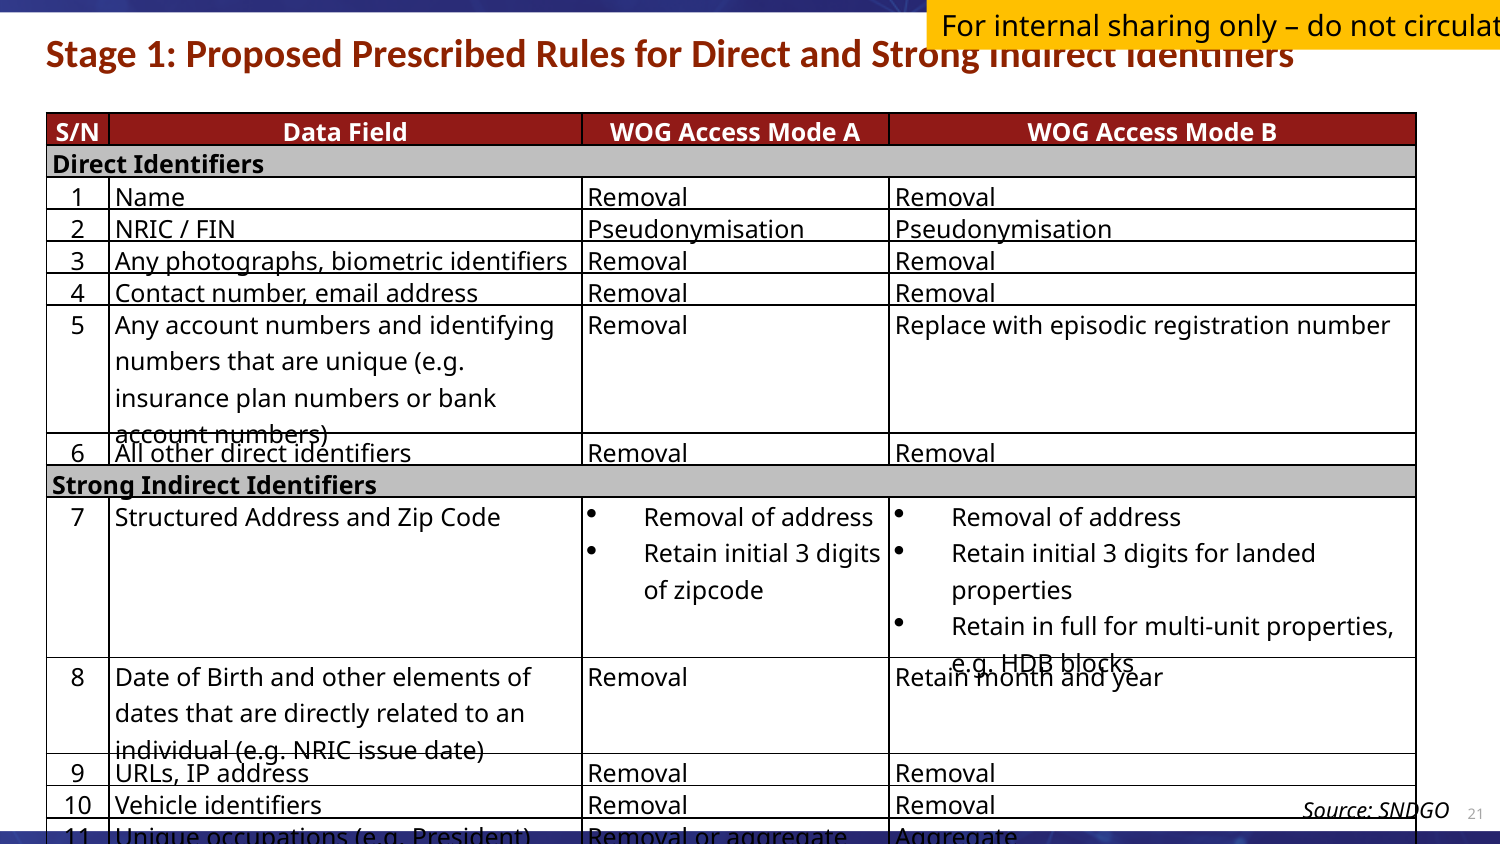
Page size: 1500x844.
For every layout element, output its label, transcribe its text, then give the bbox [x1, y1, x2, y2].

table_cell Removal of address Retain initial 3 digits for landed properties Retain in full for multi-unit properties, e.g. HDB blocks [890, 498, 1415, 657]
table_cell URLs, IP address [110, 754, 581, 785]
table_cell 1 [47, 178, 108, 208]
table_cell 7 [47, 498, 108, 657]
table_cell Vehicle identifiers [110, 786, 581, 817]
table_cell Removal [890, 434, 1415, 464]
table_cell Retain month and year [890, 658, 1415, 753]
table_cell Removal [890, 178, 1415, 208]
table_cell Any account numbers and identifying numbers that are unique (e.g. insurance plan numbers or bank account numbers) [110, 306, 581, 432]
table_cell Removal [583, 178, 888, 208]
text_box For internal sharing only – do not circulate [926, 0, 1500, 50]
table_cell 8 [47, 658, 108, 753]
table_cell Aggregate [890, 819, 1415, 844]
table_cell Name [110, 178, 581, 208]
table_cell 9 [47, 754, 108, 785]
table_header WOG Access Mode A [583, 114, 888, 144]
table_cell 3 [47, 242, 108, 272]
table_cell Removal [583, 754, 888, 785]
table_cell Pseudonymisation [890, 210, 1415, 240]
table_header S/N [47, 114, 108, 144]
table_cell Pseudonymisation [583, 210, 888, 240]
table_cell Removal [583, 786, 888, 817]
table_cell Structured Address and Zip Code [110, 498, 581, 657]
table_cell Removal [583, 274, 888, 304]
table_cell Removal [890, 754, 1415, 785]
table_header Data Field [110, 114, 581, 144]
table_cell All other direct identifiers [110, 434, 581, 464]
table_cell 2 [47, 210, 108, 240]
table_cell Removal [583, 658, 888, 753]
table_cell Replace with episodic registration number [890, 306, 1415, 432]
table_cell Removal [890, 786, 1415, 817]
table_cell Removal [583, 242, 888, 272]
table_cell NRIC / FIN [110, 210, 581, 240]
table_cell 5 [47, 306, 108, 432]
table_cell 10 [47, 786, 108, 817]
table_cell Direct Identifiers [47, 146, 1415, 176]
table_cell 6 [47, 434, 108, 464]
table_cell Removal [583, 306, 888, 432]
table_cell 4 [47, 274, 108, 304]
text_box Source: SNDGO [1417, 788, 1465, 830]
table_cell Removal of address Retain initial 3 digits of zipcode [583, 498, 888, 657]
table_cell Contact number, email address [110, 274, 581, 304]
table_cell Removal [583, 434, 888, 464]
slide_number 21 [1465, 802, 1500, 828]
table_cell Date of Birth and other elements of dates that are directly related to an individual (e.g. NRIC issue date) [110, 658, 581, 753]
table_cell Any photographs, biometric identifiers [110, 242, 581, 272]
text_box Stage 1: Proposed Prescribed Rules for Direct and Strong Indirect Identifiers [30, 12, 1417, 98]
table_cell Strong Indirect Identifiers [47, 466, 1415, 496]
table_cell Removal or aggregate [583, 819, 888, 844]
table_cell Removal [890, 274, 1415, 304]
table_cell 11 [47, 819, 108, 844]
table_cell Removal [890, 242, 1415, 272]
table_cell Unique occupations (e.g. President) [110, 819, 581, 844]
table_header WOG Access Mode B [890, 114, 1415, 144]
